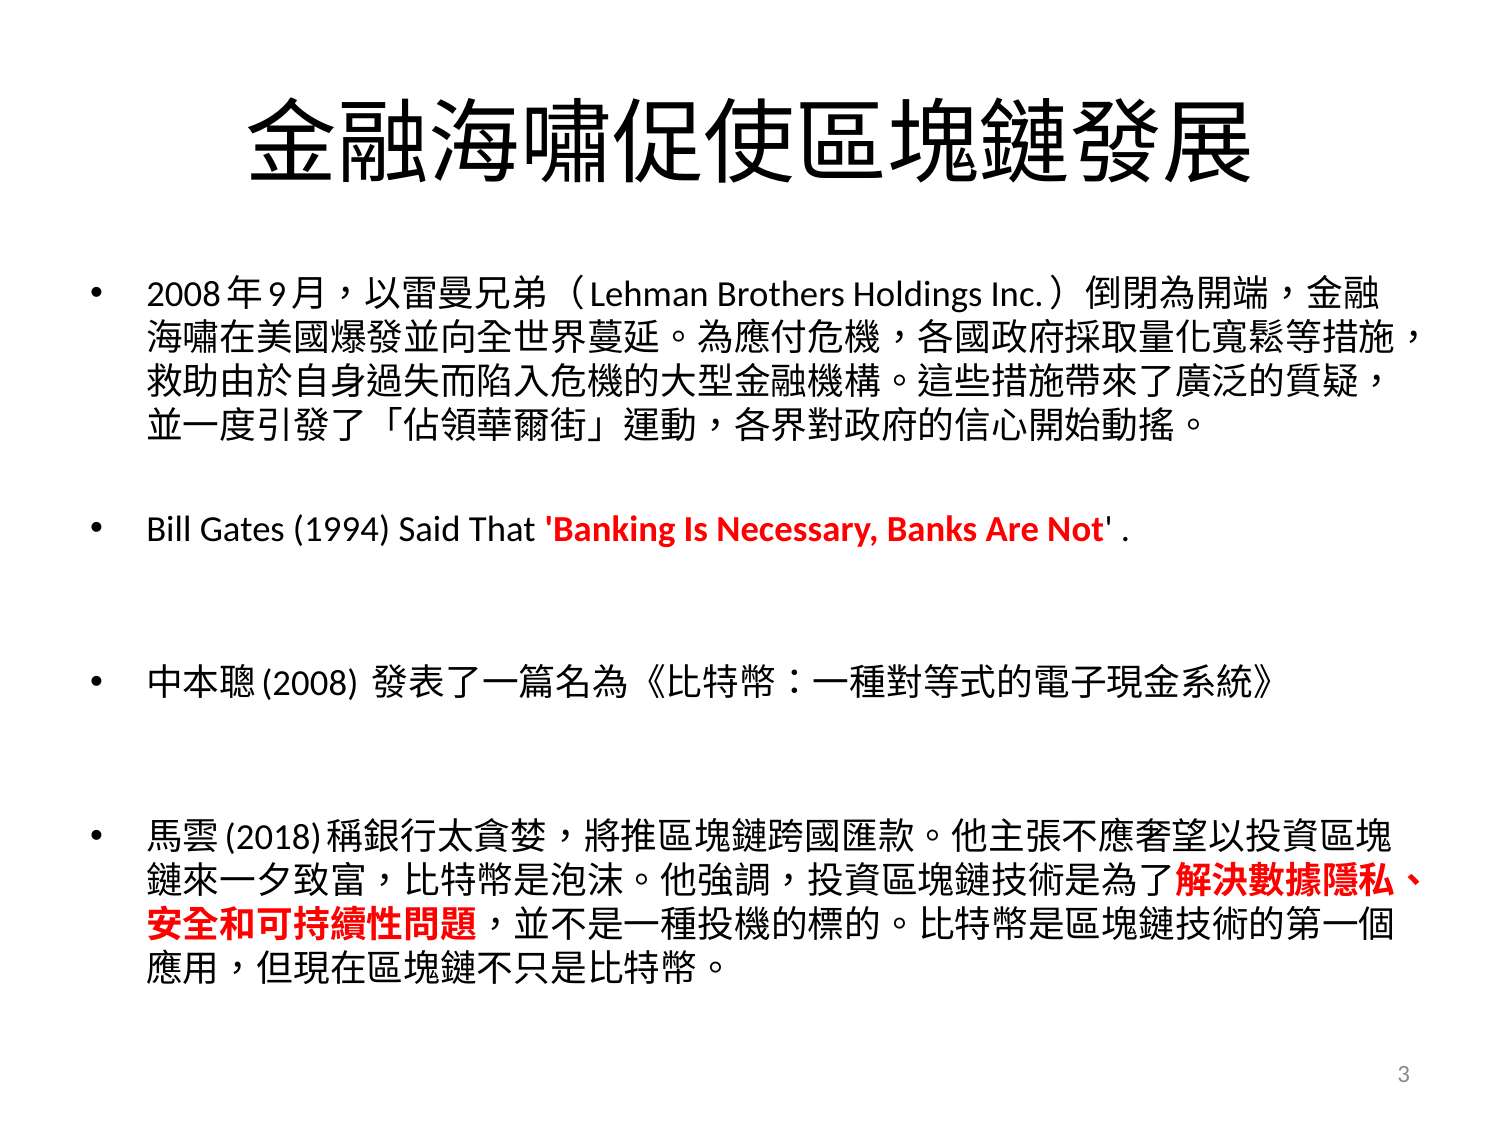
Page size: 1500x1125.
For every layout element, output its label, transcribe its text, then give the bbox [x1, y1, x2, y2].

slide_number 3 [1074, 1042, 1425, 1103]
title 金融海嘯促使區塊鏈發展 [75, 45, 1425, 233]
list 2008年9月，以雷曼兄弟（Lehman Brothers Holdings Inc.）倒閉為開端，金融海嘯在美國爆發並向全世界蔓延。為應付危機，各國政府採取量化寬鬆等措施，救助由於自身過失而陷入危機的大型金融機構。這些措施帶來了廣泛的質疑，並一度引發了「佔領華爾街」運動，各界對政府的信心開始動搖。 Bill Gates (1994) Said That 'Banking Is Necessary, Banks Are Not' . 中本聰(2008) 發表了一篇名為《比特幣：一種對等式的電子現金系統》 馬雲(2018)稱銀行太貪婪，將推區塊鏈跨國匯款。他主張不應奢望以投資區塊鏈來一夕致富，比特幣是泡沫。他強調，投資區塊鏈技術是為了解決數據隱私、安全和可持續性問題，並不是一種投機的標的。比特幣是區塊鏈技術的第一個應用，但現在區塊鏈不只是比特幣。 [75, 262, 1425, 1005]
